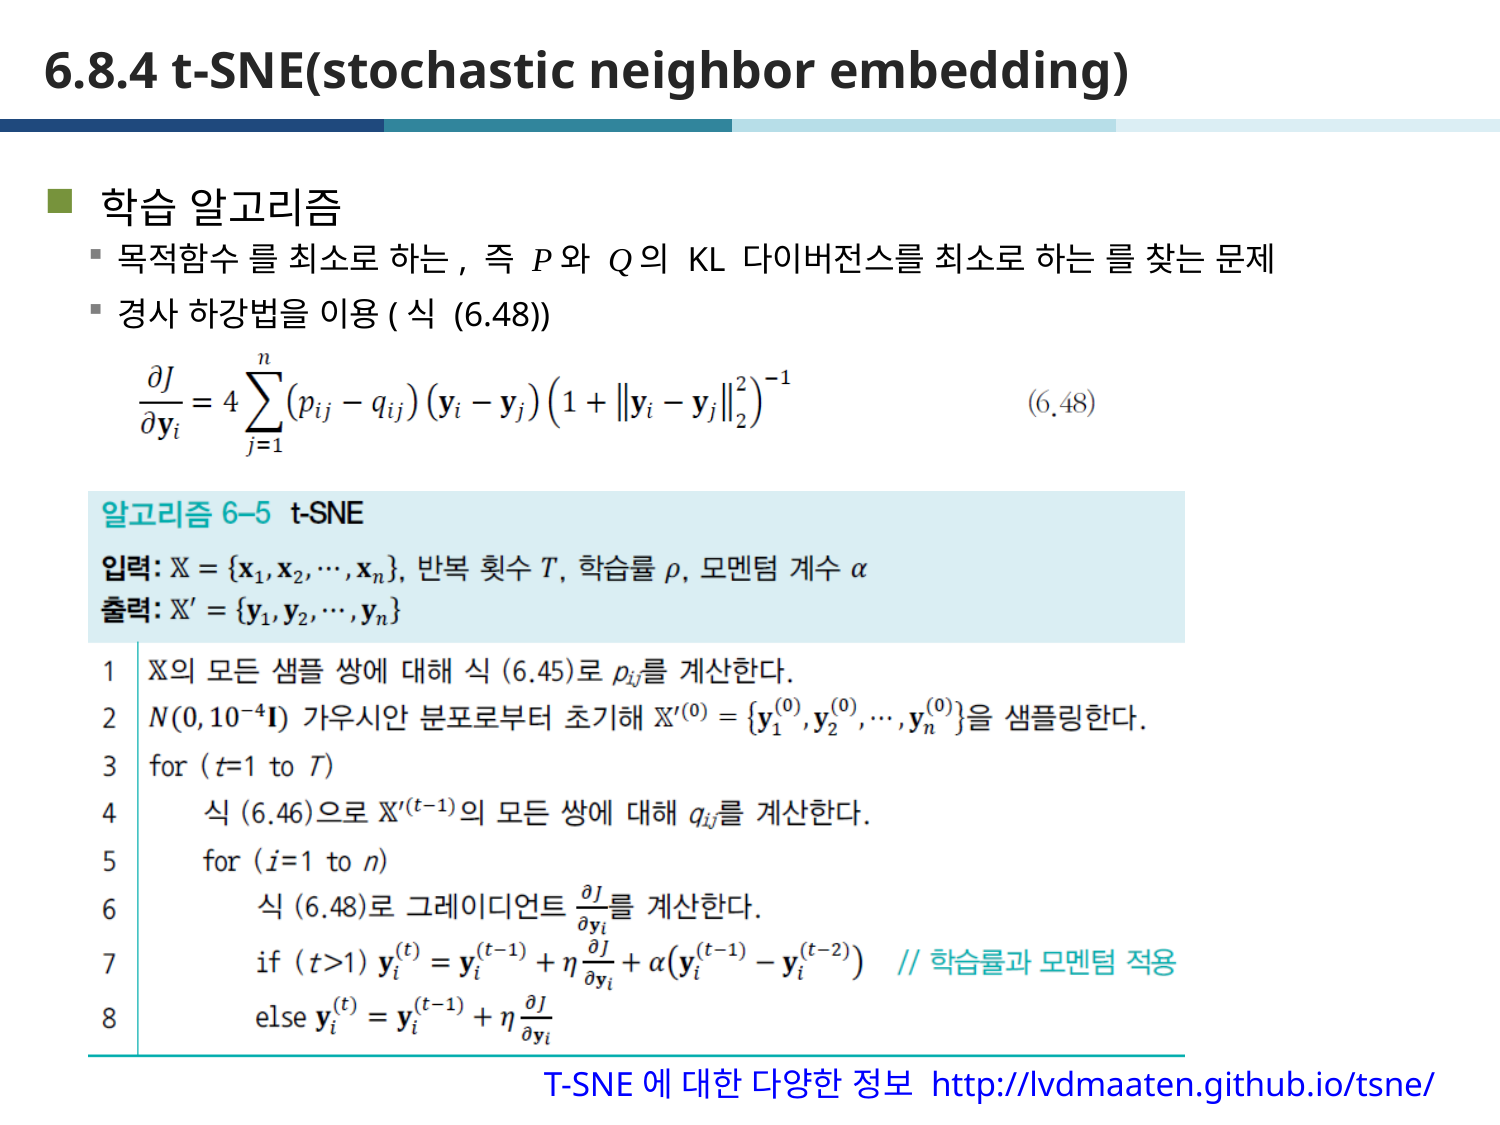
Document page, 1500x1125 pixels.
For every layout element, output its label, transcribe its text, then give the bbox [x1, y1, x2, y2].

picture [135, 349, 1099, 462]
title 6.8.4 t-SNE(stochastic neighbor embedding) [29, 23, 1270, 114]
picture [88, 491, 1185, 1061]
text_box T-SNE에 대한 다양한 정보 http://lvdmaaten.github.io/tsne/ [529, 1055, 1451, 1110]
